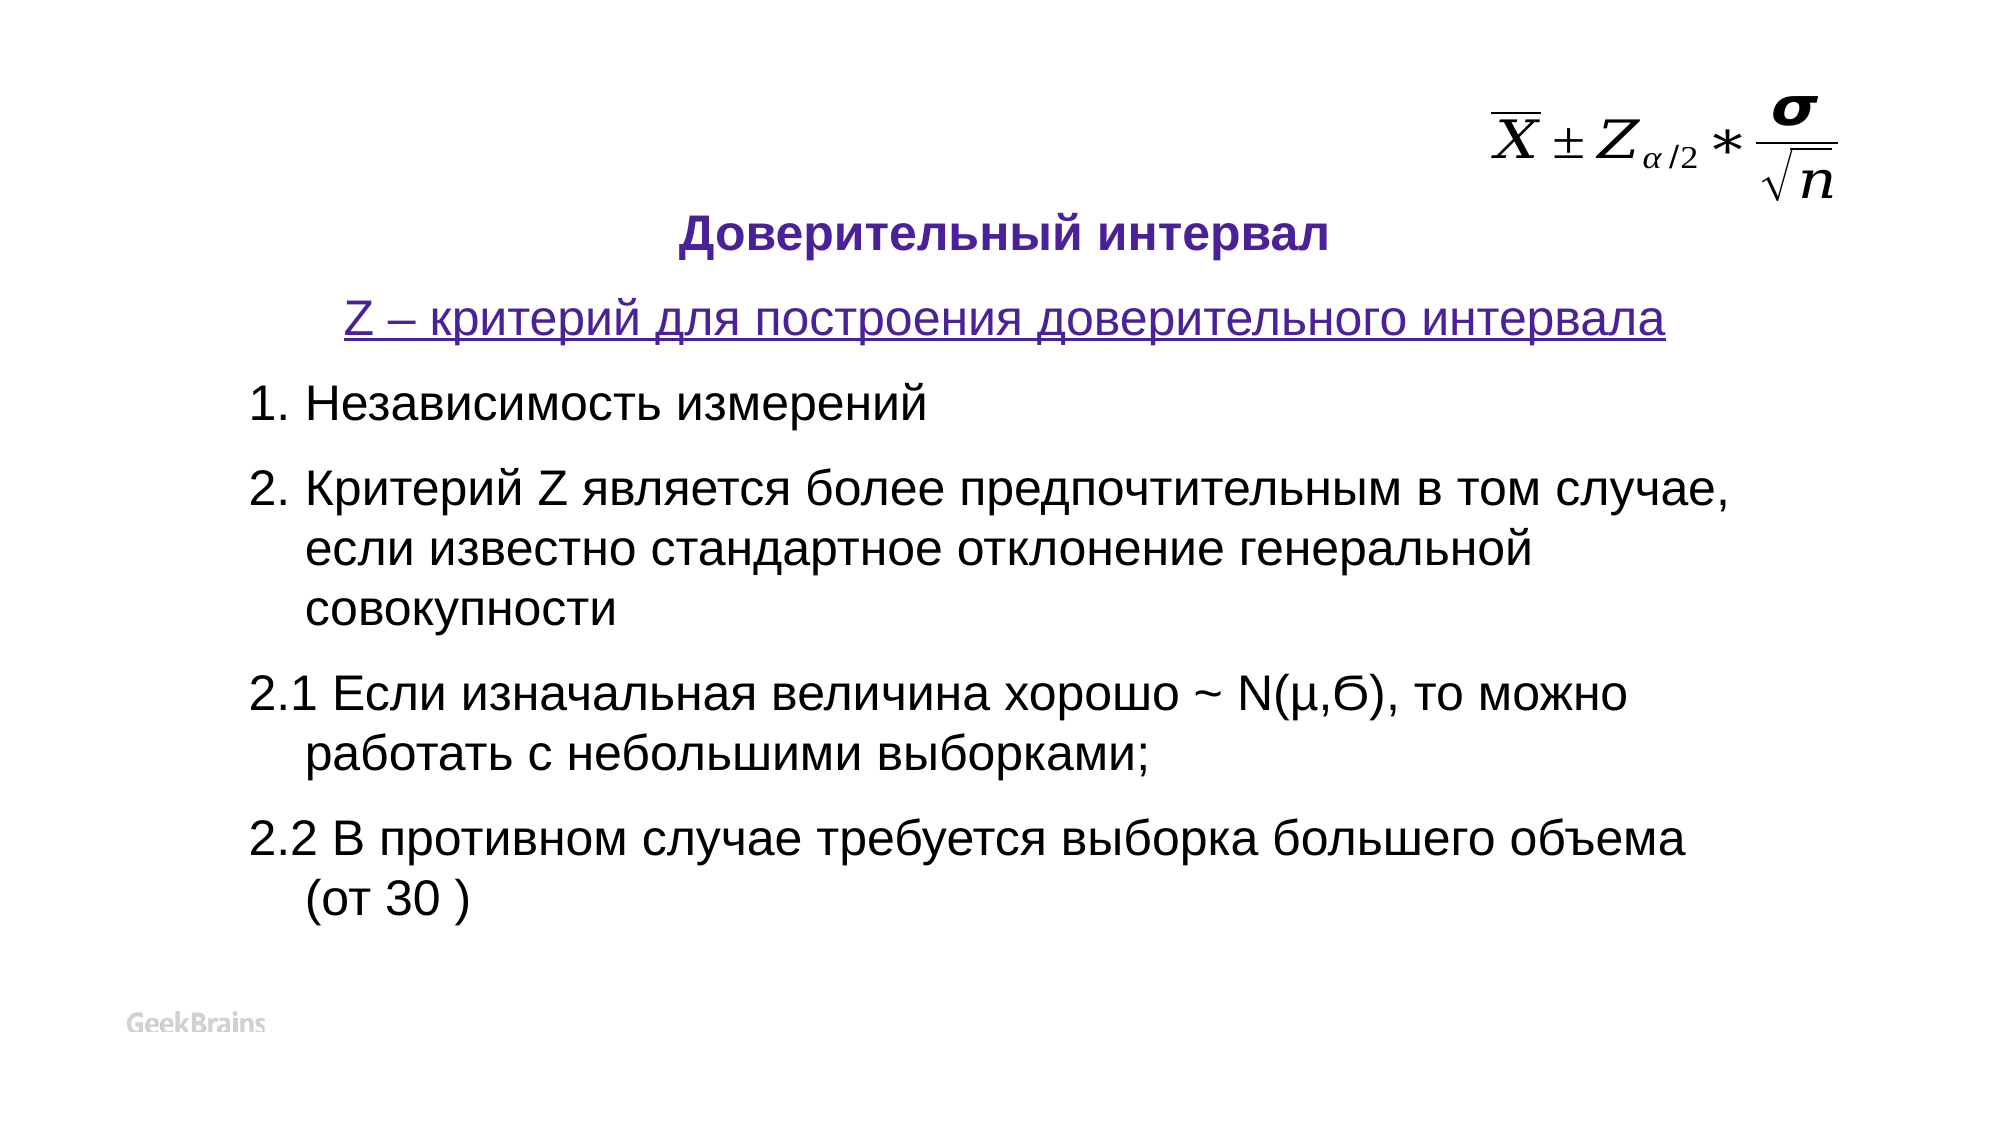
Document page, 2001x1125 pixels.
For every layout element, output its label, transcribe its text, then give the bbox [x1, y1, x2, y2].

text_box Доверительный интервал Z – критерий для построения доверительного интервала Независимость измерений Критерий Z является более предпочтительным в том случае, если известно стандартное отклонение генеральной совокупности 2.1 Если изначальная величина хорошо ~ N(µ,Ϭ), то можно работать с небольшими выборками; 2.2 В противном случае требуется выборка большего объема (от 30 ) [233, 108, 1776, 933]
